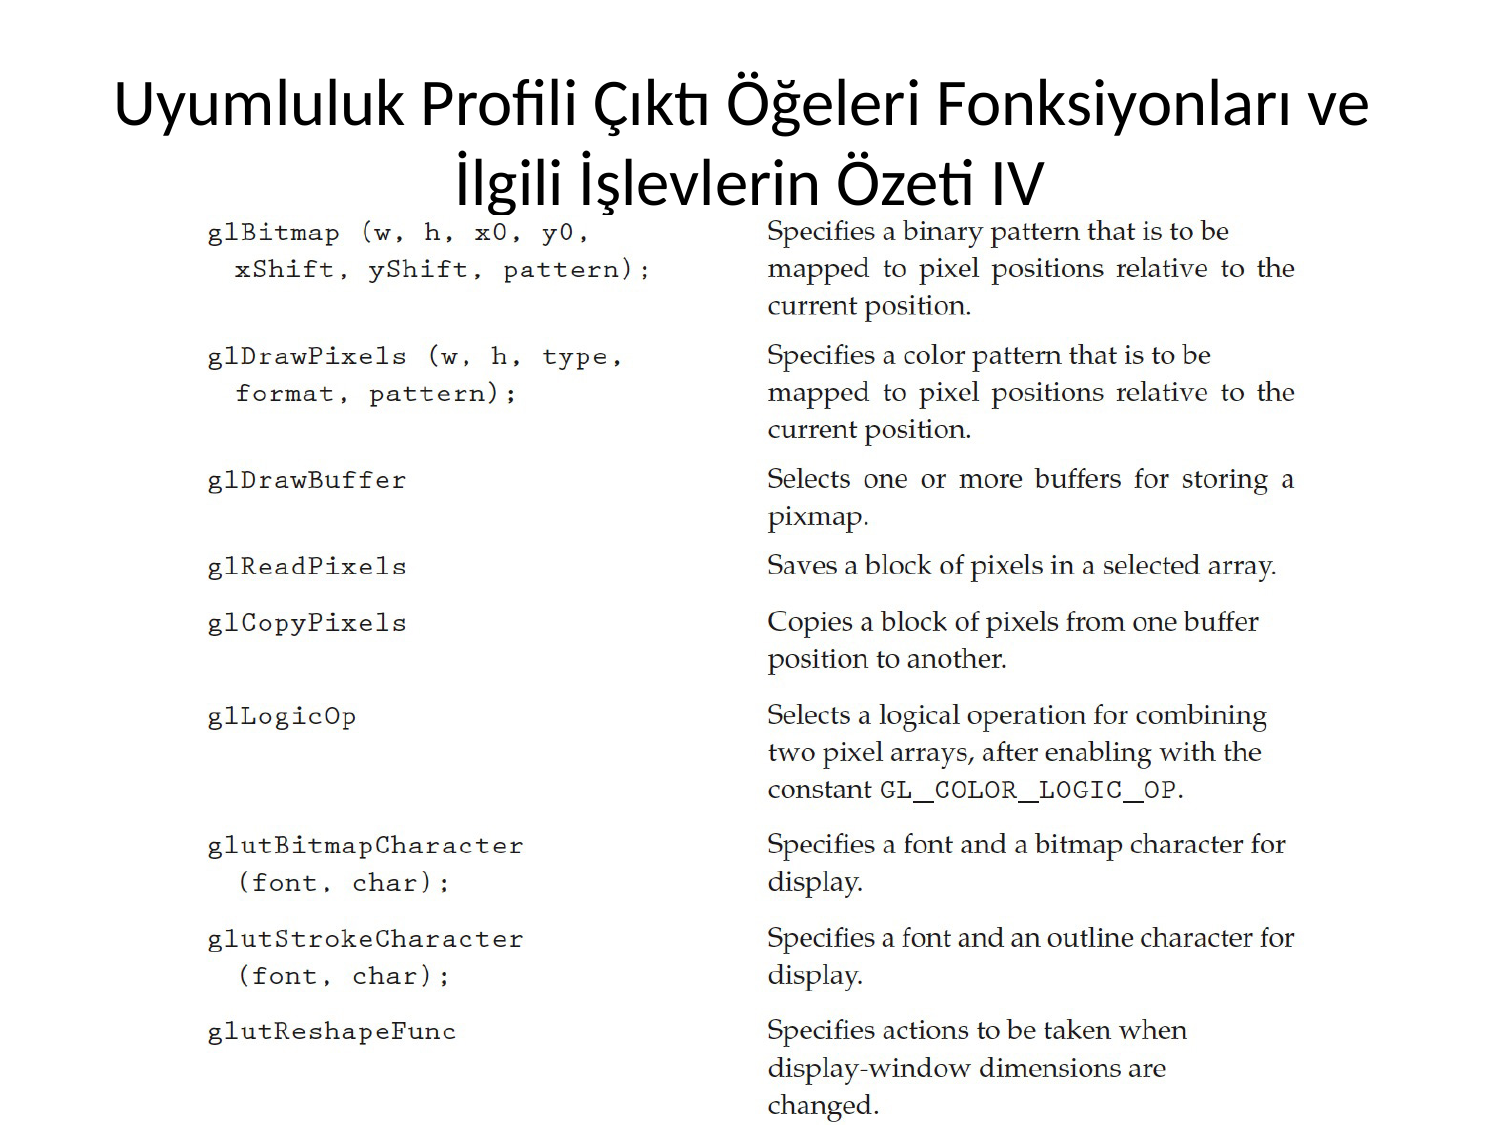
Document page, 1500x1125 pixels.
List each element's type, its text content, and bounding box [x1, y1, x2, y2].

title Uyumluluk Profili Çıktı Öğeleri Fonksiyonları ve İlgili İşlevlerin Özeti IV [75, 45, 1425, 233]
picture [206, 215, 1306, 1125]
